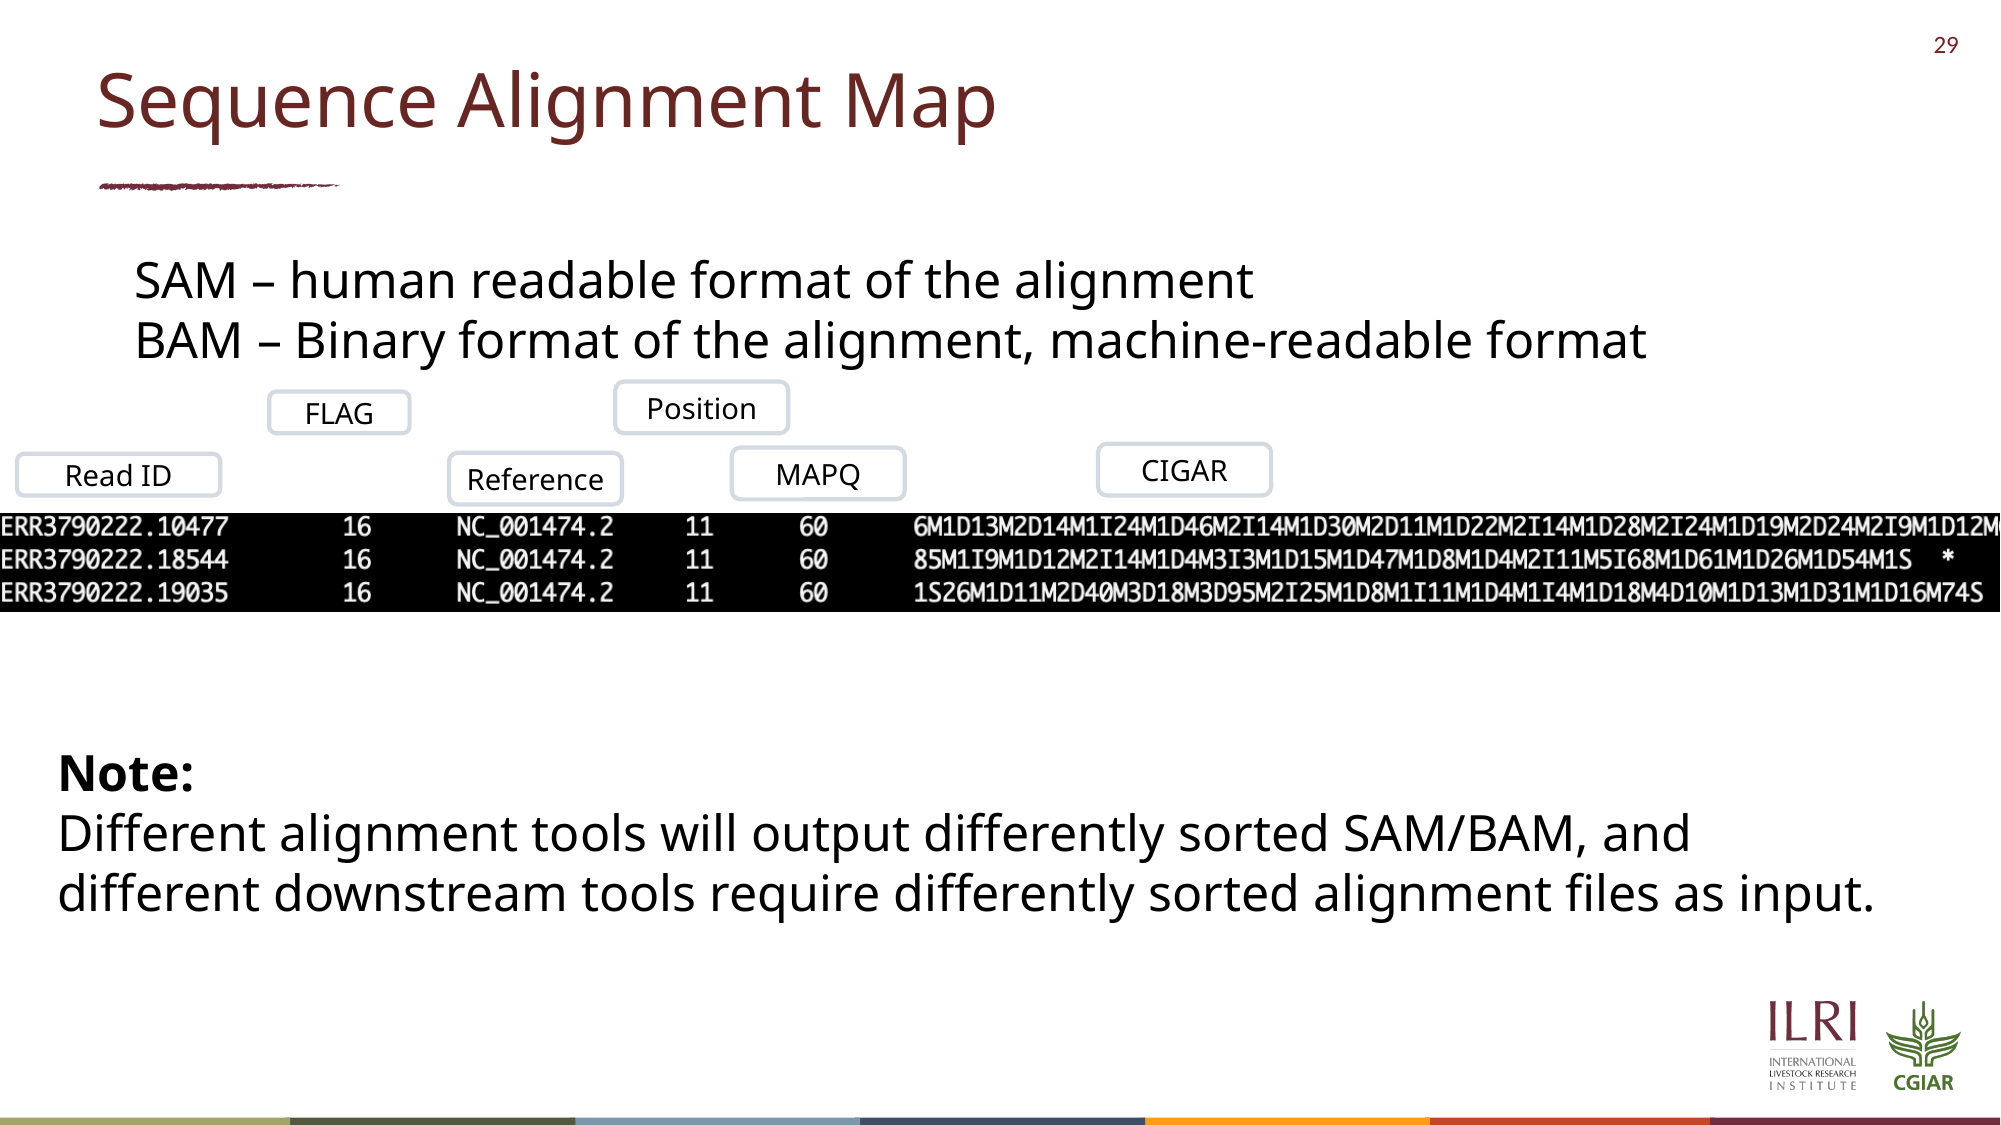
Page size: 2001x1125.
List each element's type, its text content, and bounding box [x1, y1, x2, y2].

text_box FLAG [267, 389, 412, 436]
title Sequence Alignment Map [81, 45, 1881, 157]
text_box Note: Different alignment tools will output differently sorted SAM/BAM, and different downstream tools require differently sorted alignment files as input. [42, 734, 1918, 929]
text_box Position [613, 379, 791, 436]
text_box CIGAR [1095, 441, 1274, 498]
picture [1770, 1001, 1961, 1090]
text_box SAM – human readable format of the alignment BAM – Binary format of the alignment, machine-readable format [119, 241, 1747, 376]
picture [0, 513, 2000, 612]
picture [99, 183, 340, 191]
text_box MAPQ [729, 445, 907, 502]
text_box Read ID [14, 451, 223, 498]
text_box Reference [446, 450, 625, 507]
